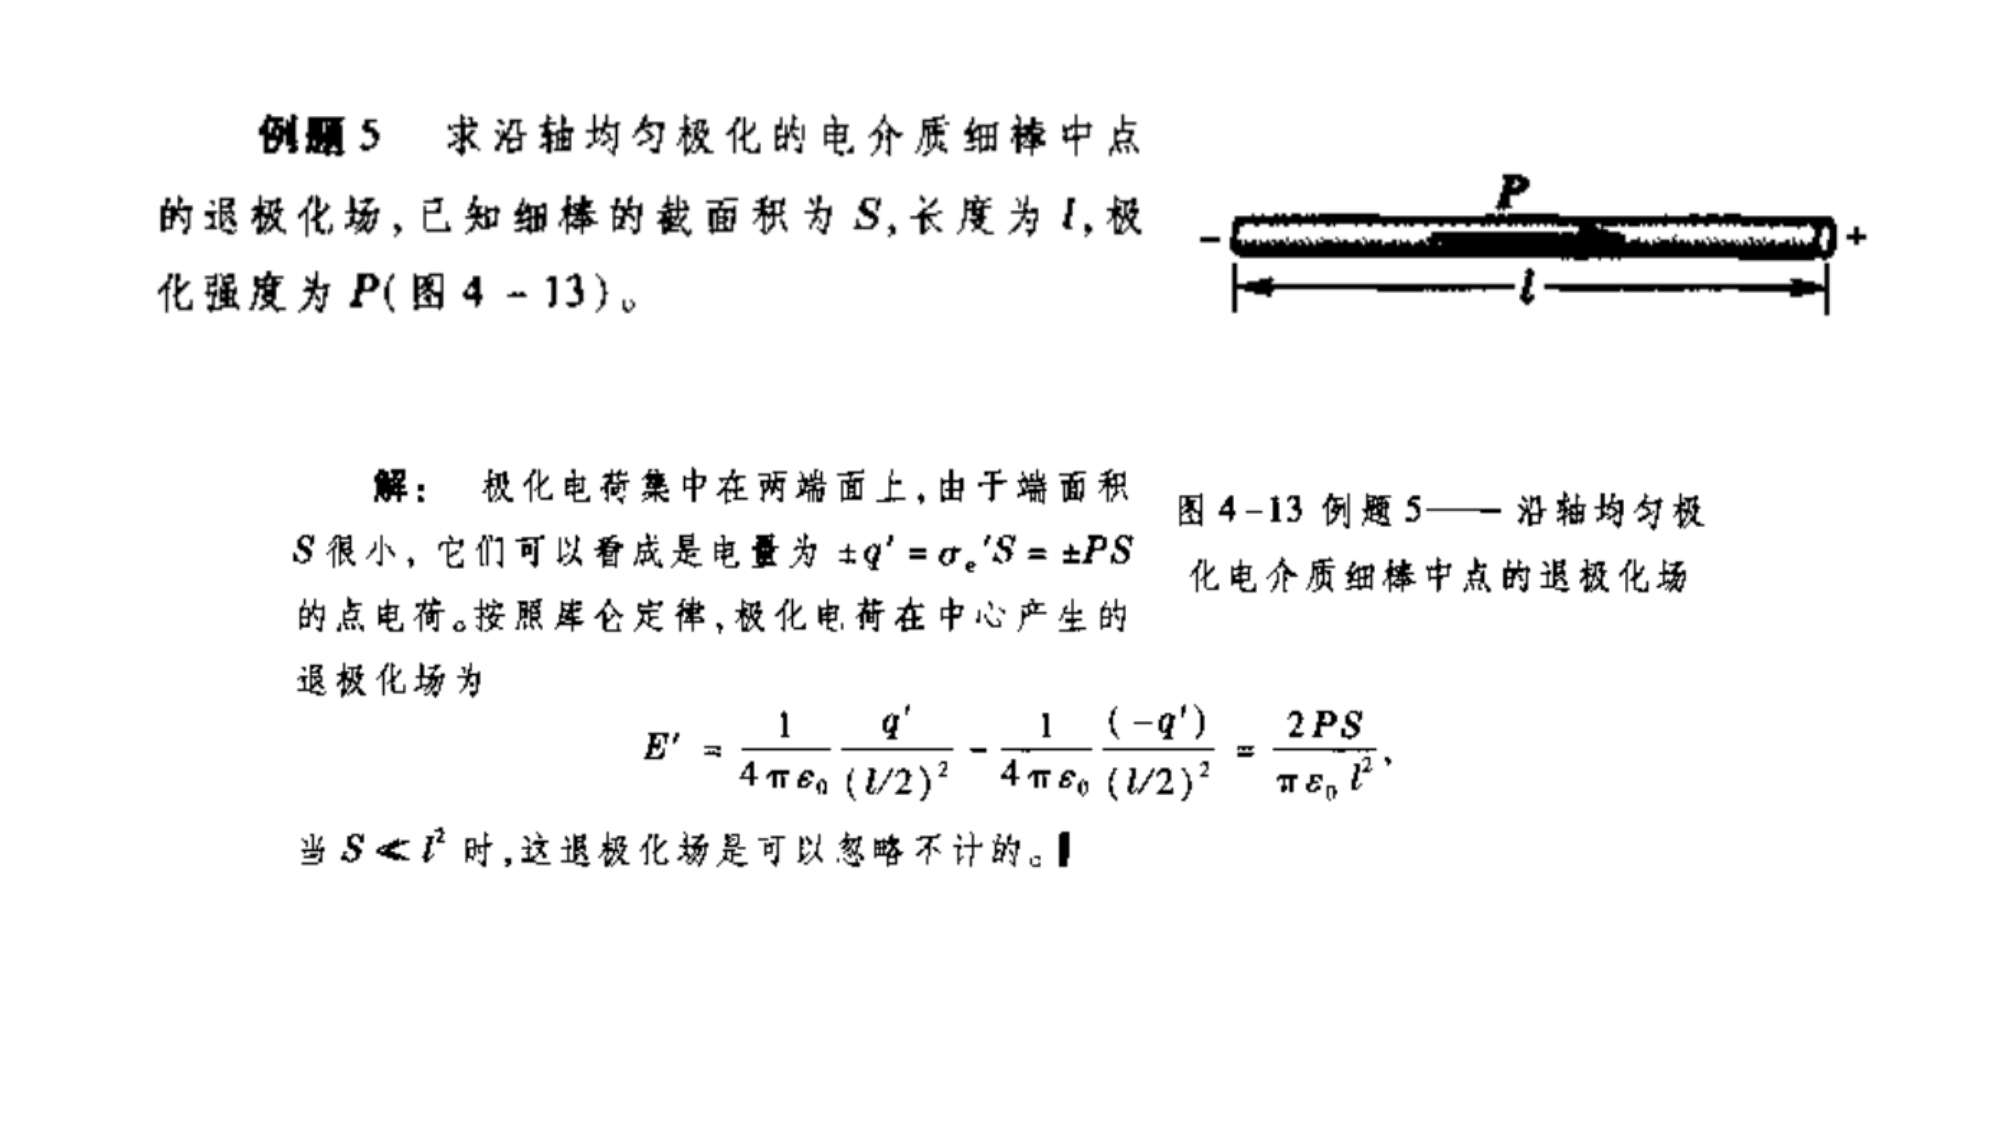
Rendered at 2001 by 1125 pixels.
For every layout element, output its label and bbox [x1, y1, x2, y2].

picture [268, 452, 1732, 883]
list [137, 103, 1876, 341]
